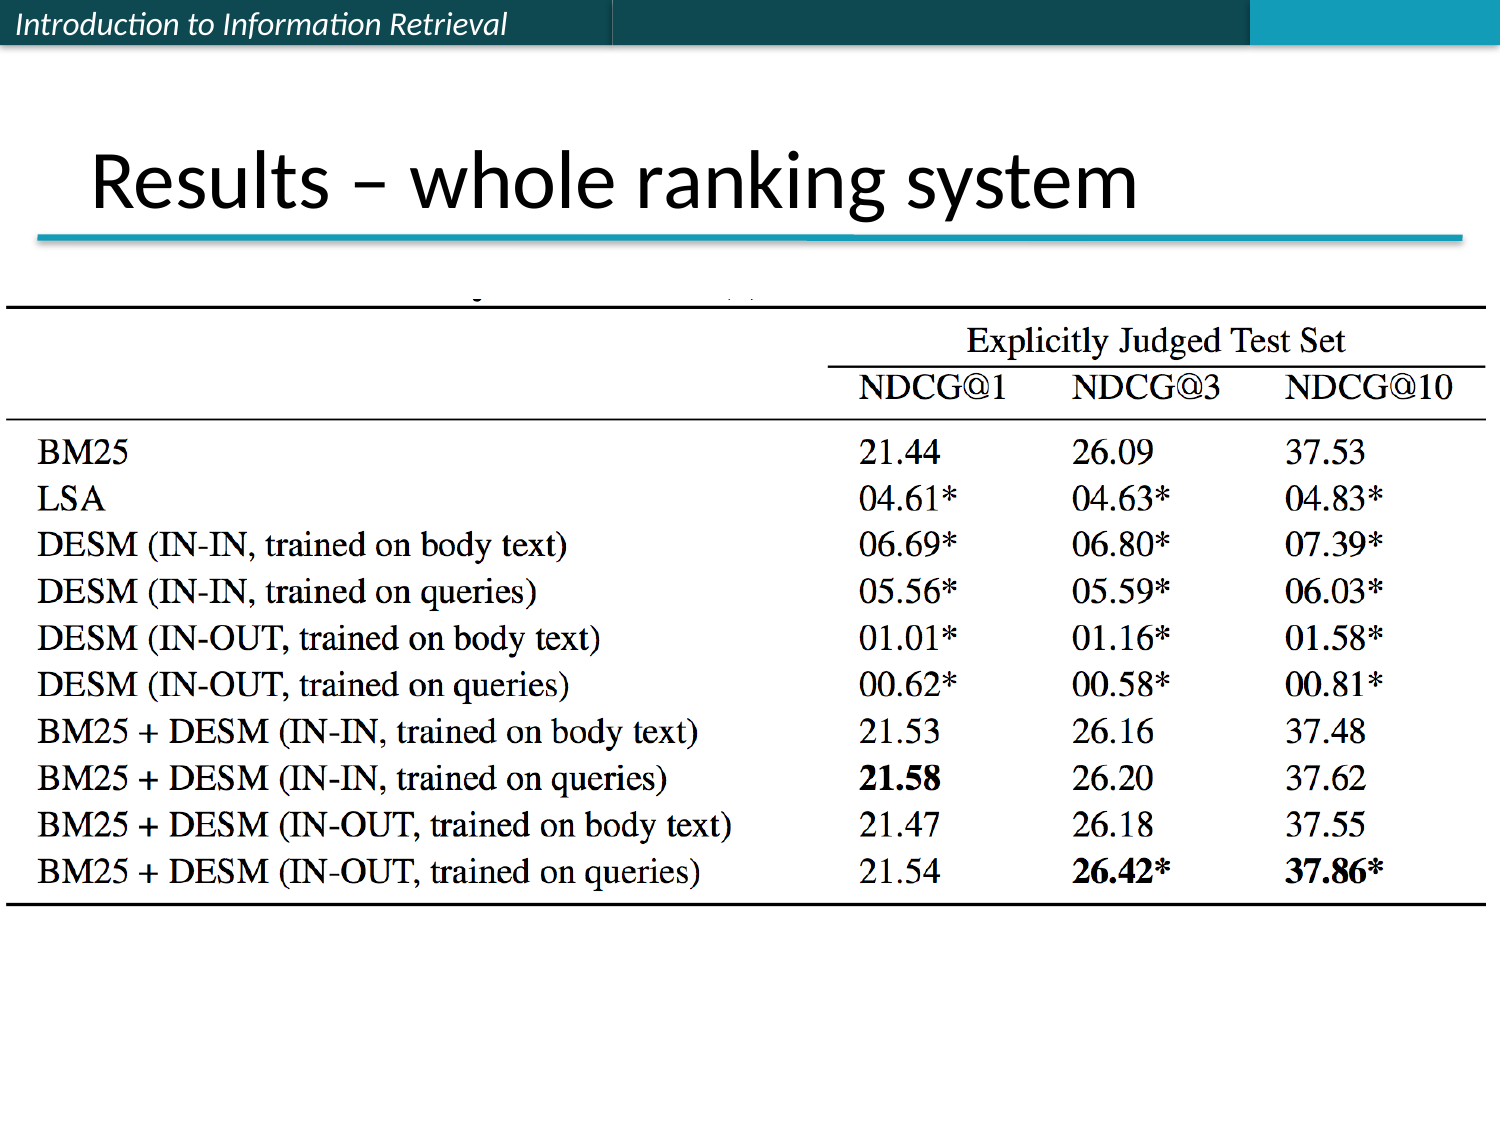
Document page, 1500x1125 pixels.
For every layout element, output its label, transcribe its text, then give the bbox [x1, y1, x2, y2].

title Results – whole ranking system [75, 45, 1425, 233]
picture [0, 299, 1486, 913]
